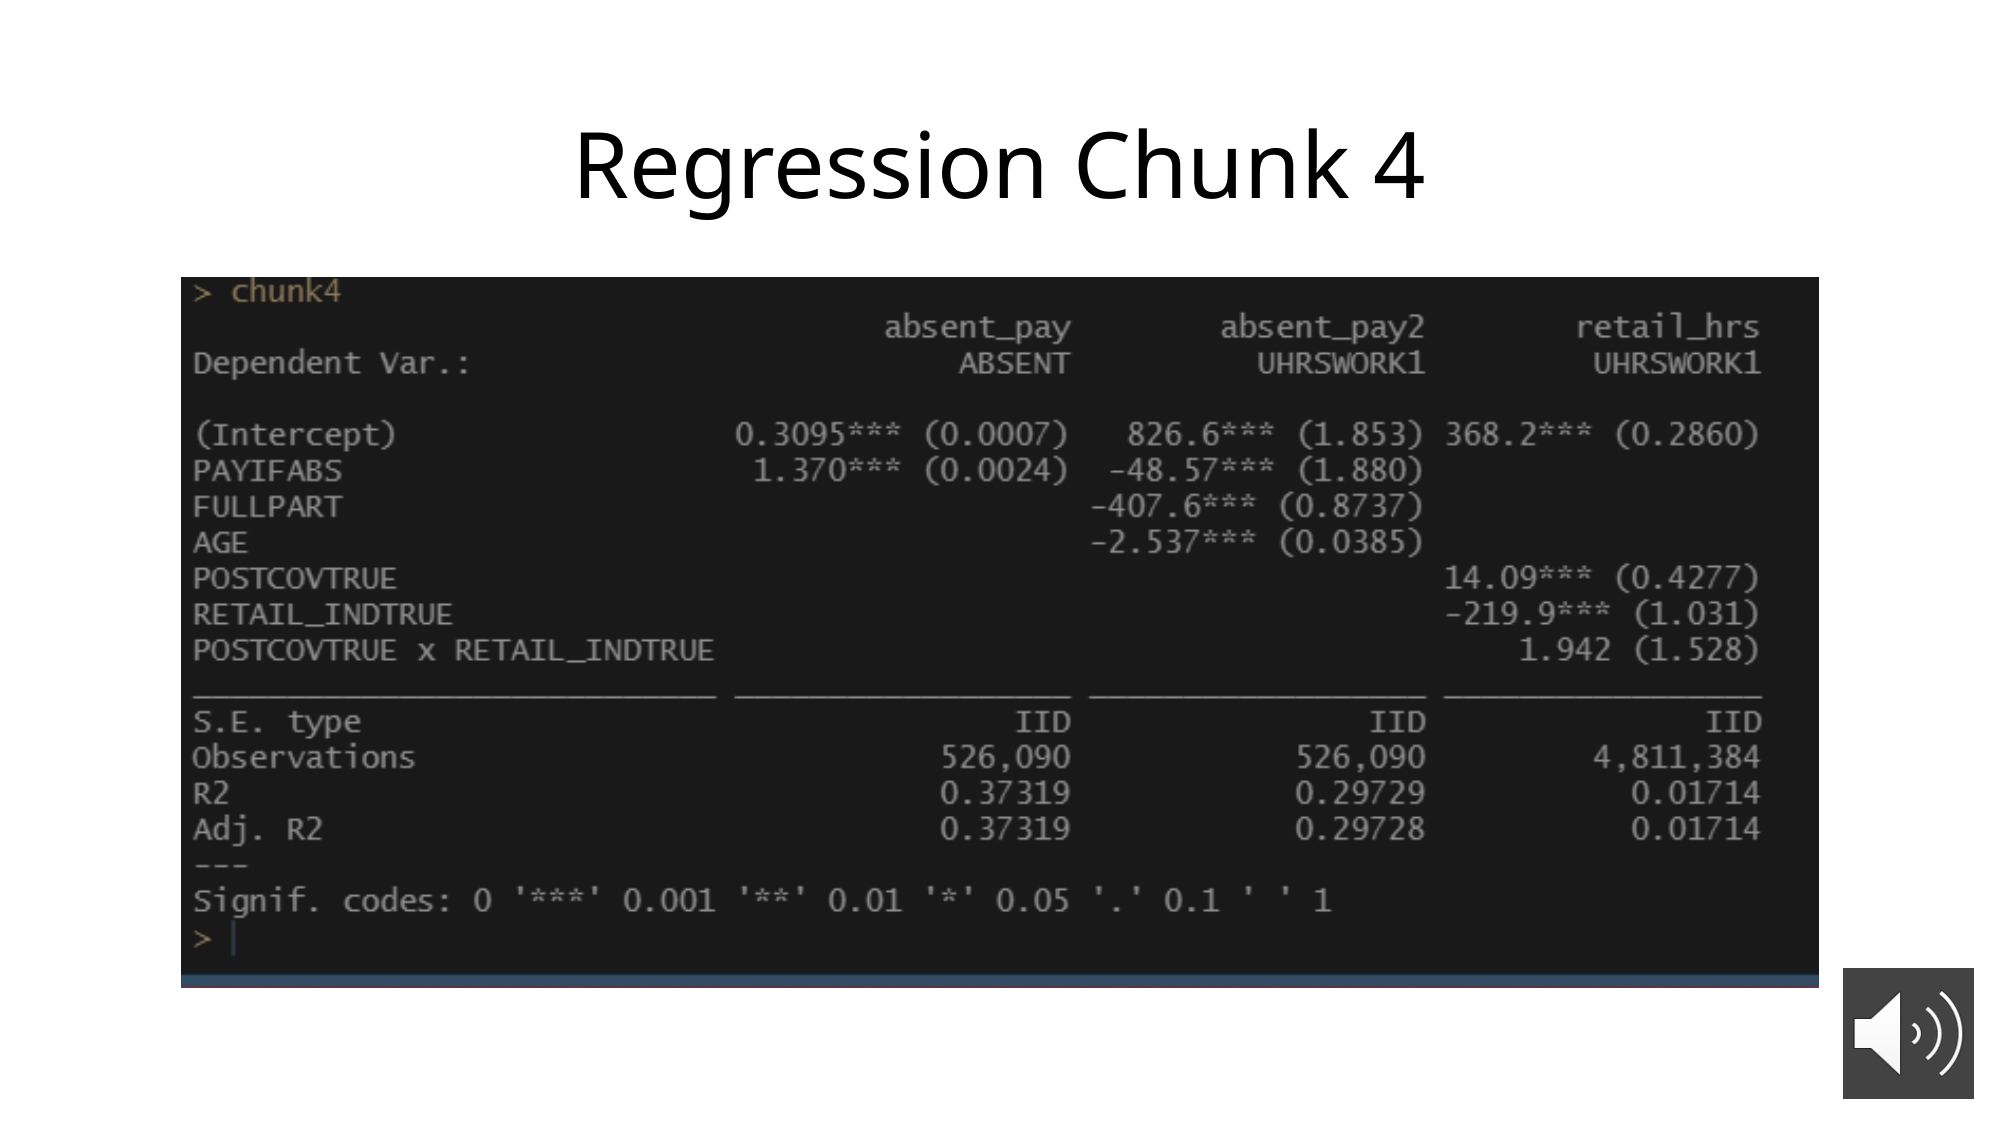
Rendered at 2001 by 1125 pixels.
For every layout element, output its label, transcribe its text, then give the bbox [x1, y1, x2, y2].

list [181, 277, 1819, 988]
title Regression Chunk 4 [137, 59, 1863, 278]
picture [1841, 966, 1975, 1100]
